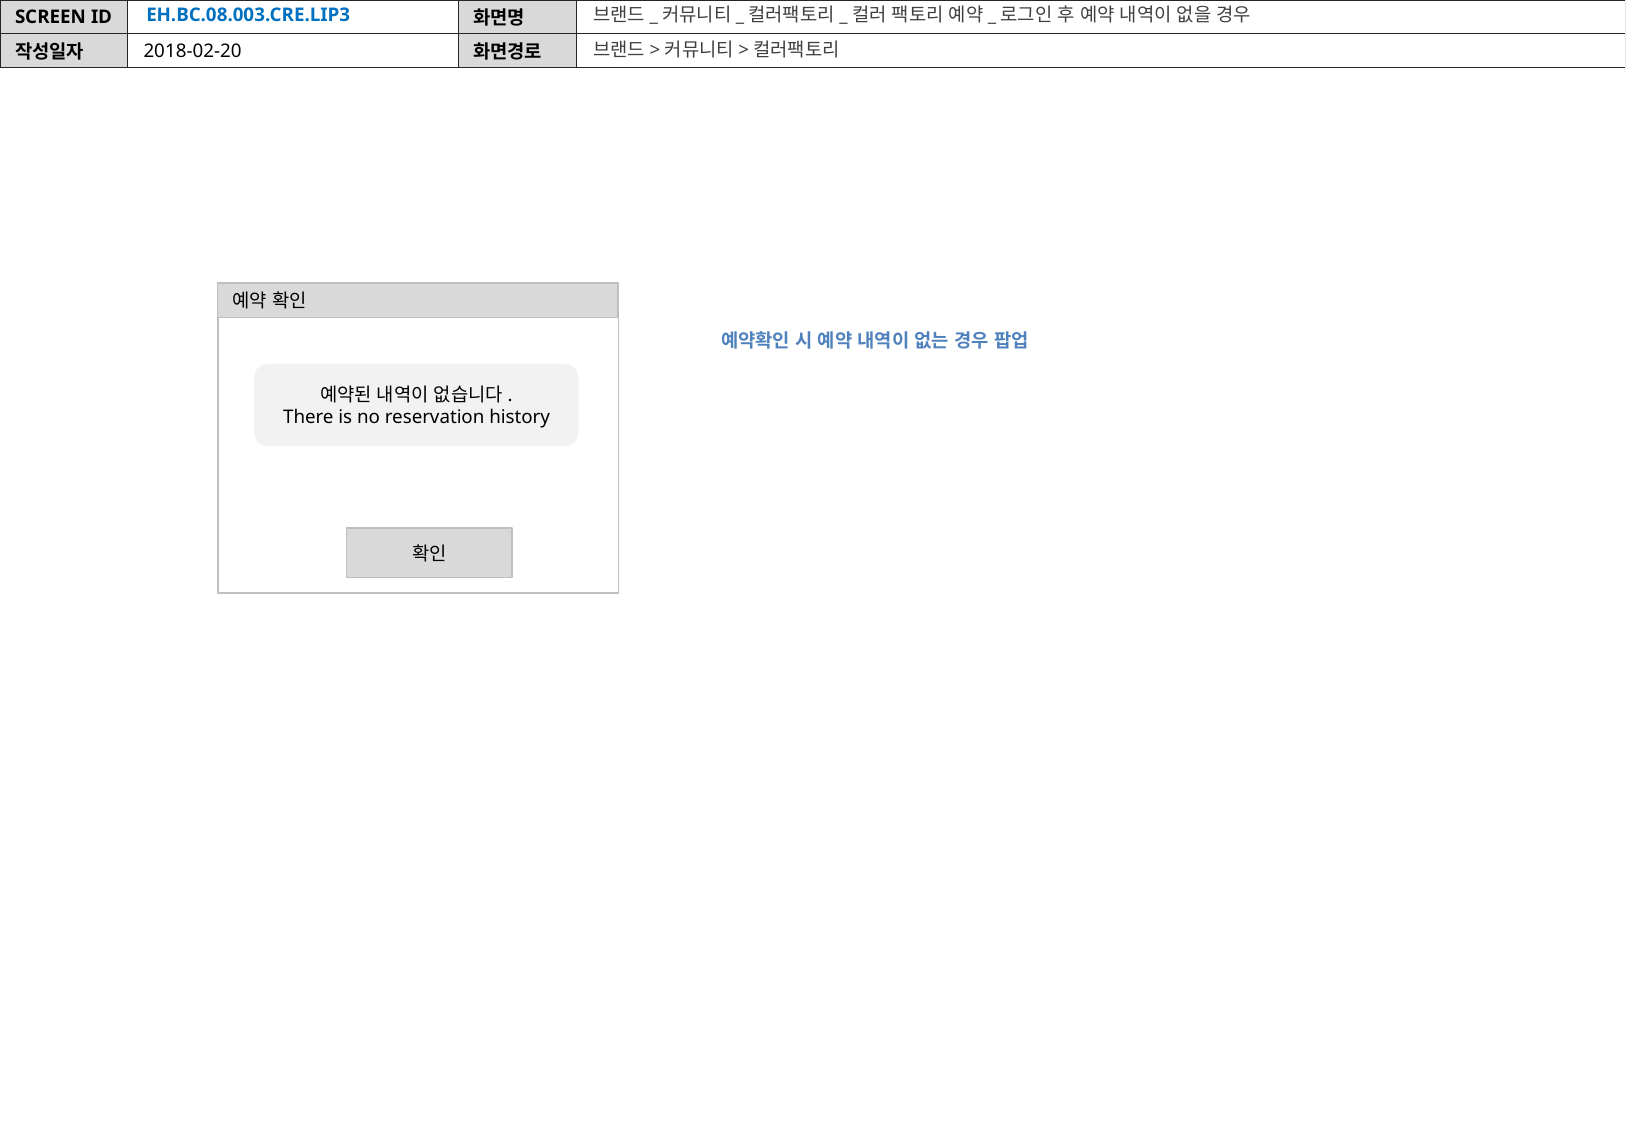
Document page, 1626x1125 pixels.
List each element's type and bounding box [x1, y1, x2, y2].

list [578, 36, 1618, 63]
text_box [706, 321, 1107, 359]
text_box [215, 281, 621, 595]
list [578, 2, 1618, 29]
list [131, 2, 459, 32]
text_box [128, 38, 257, 62]
